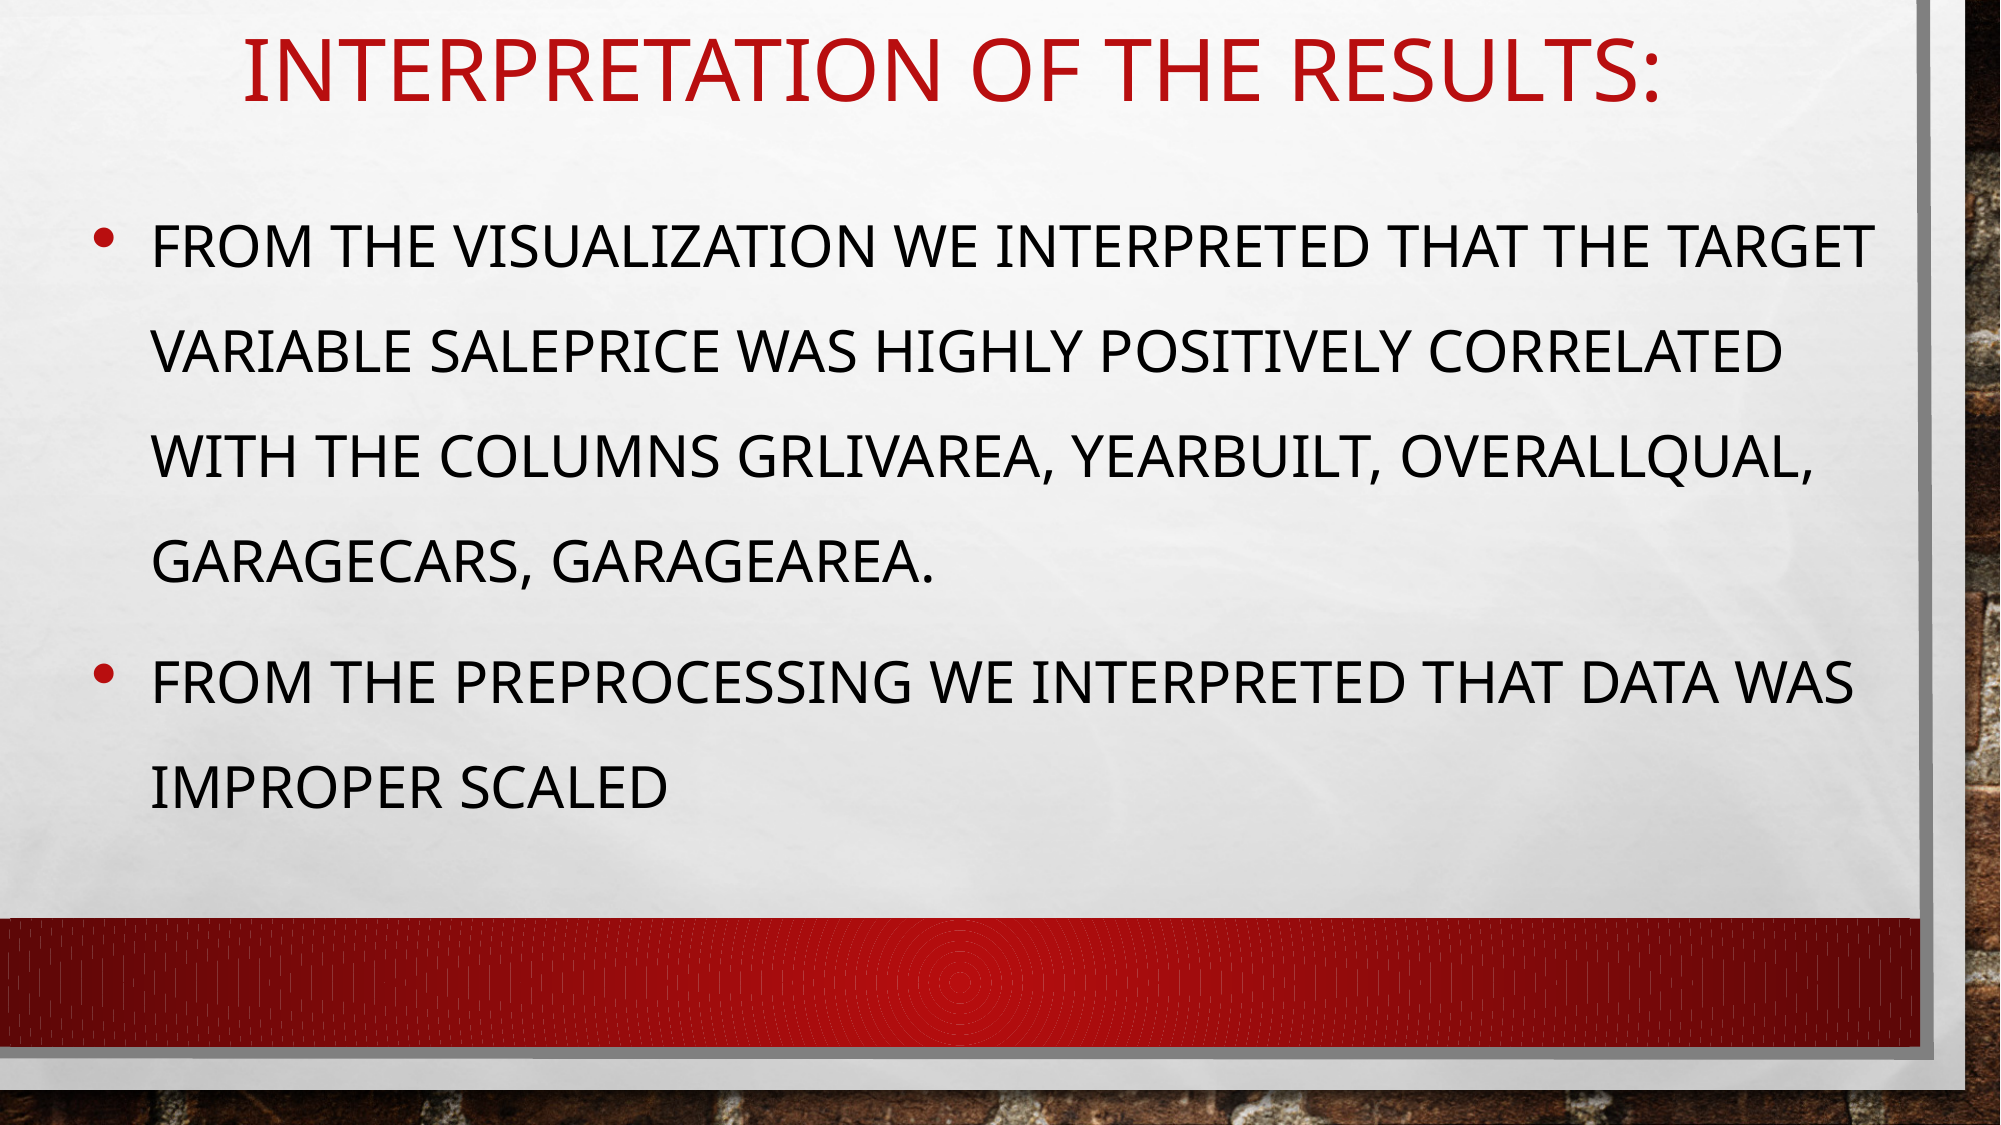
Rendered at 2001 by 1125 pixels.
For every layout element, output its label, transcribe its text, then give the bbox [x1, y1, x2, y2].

text_box From the visualization we interpreted that the target variable SalePrice was highly positively correlated with the columns GrLivArea, YearBuilt, OverallQual, GarageCars, GarageArea. From the preprocessing we interpreted that data was improper scaled [79, 166, 1921, 828]
picture [0, 0, 2000, 1125]
title Interpretation of the Results: [100, 0, 1807, 127]
